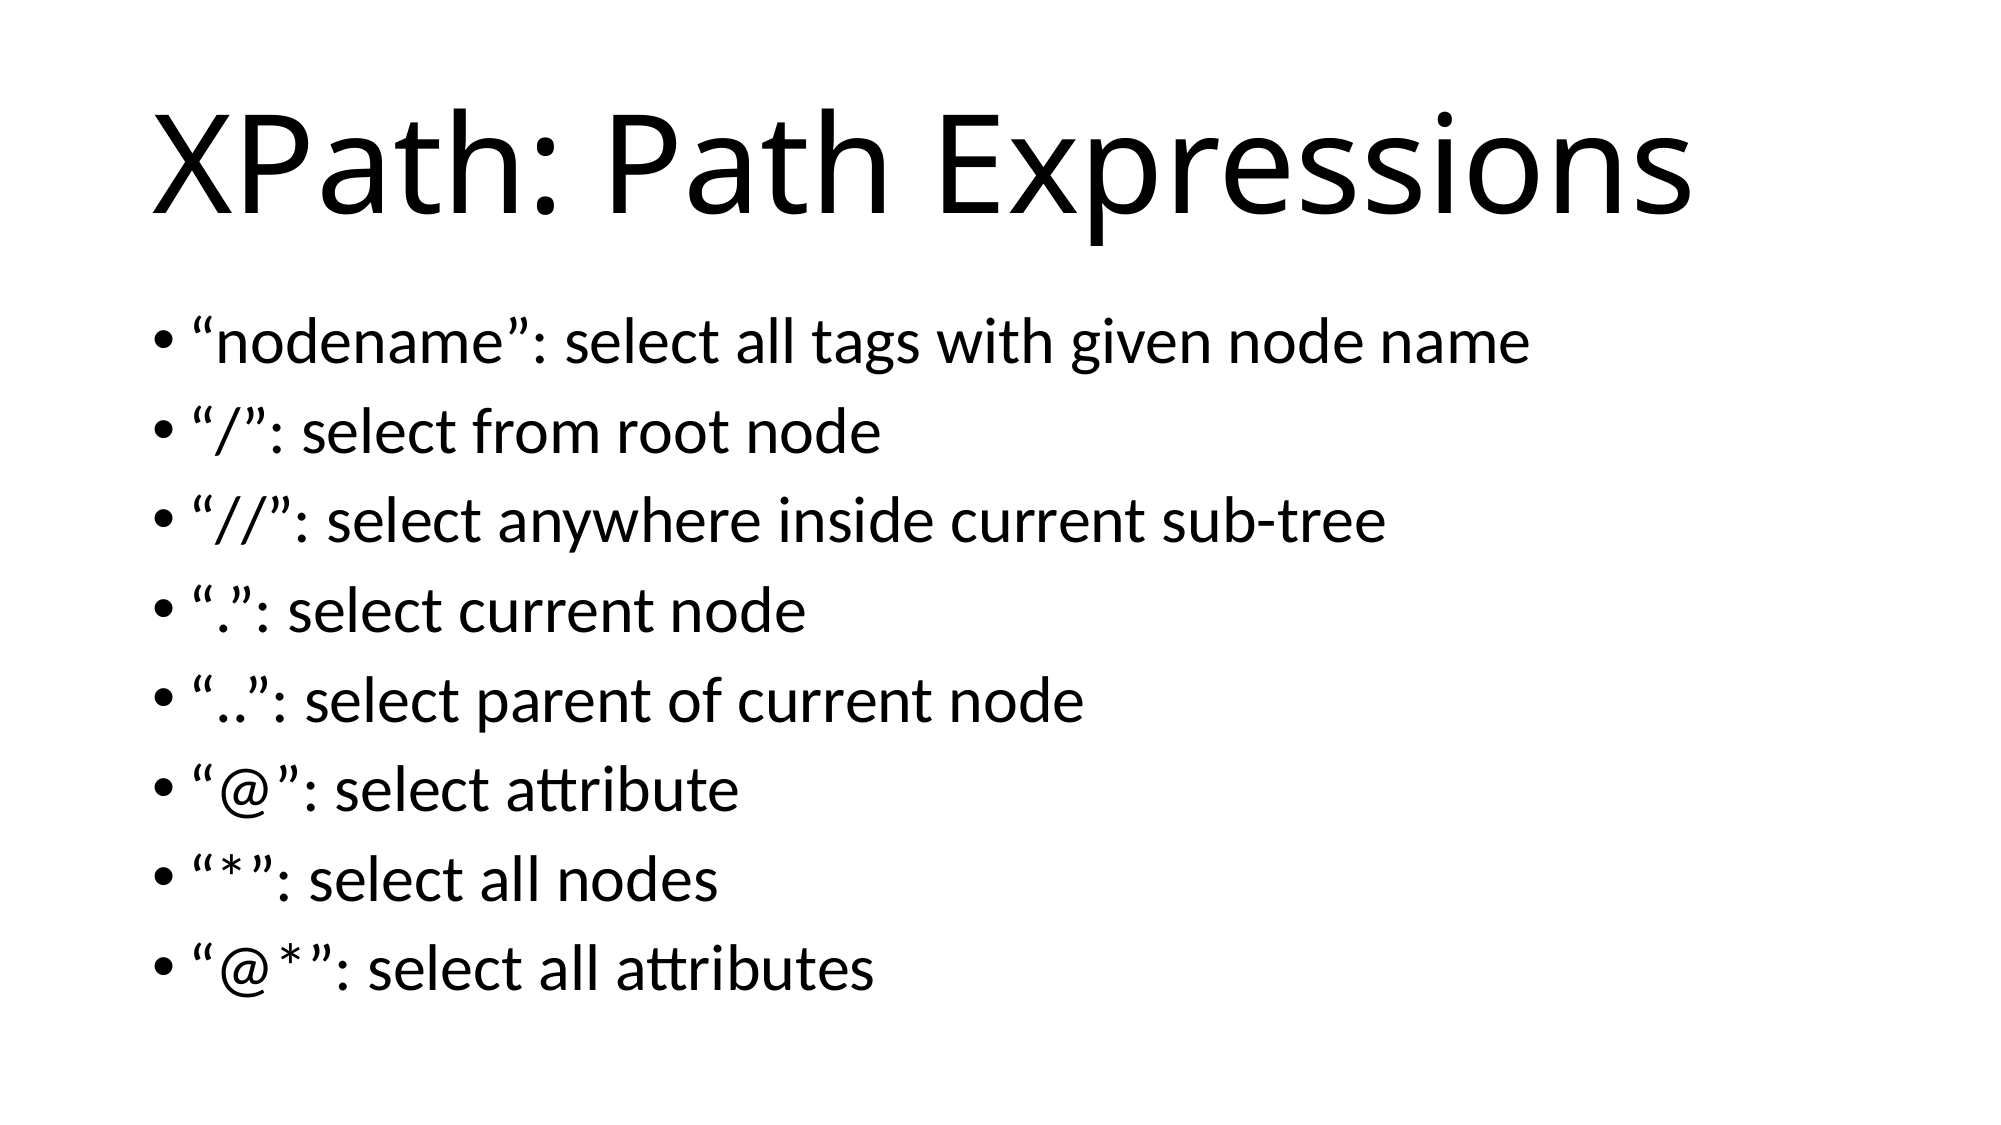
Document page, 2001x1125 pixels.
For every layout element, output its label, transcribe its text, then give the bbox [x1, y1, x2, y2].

title XPath: Path Expressions [137, 59, 1863, 278]
list “nodename”: select all tags with given node name “/”: select from root node “//”: select anywhere inside current sub-tree “.”: select current node “..”: select parent of current node “@”: select attribute “*”: select all nodes “@*”: select all attributes [137, 299, 1863, 1014]
